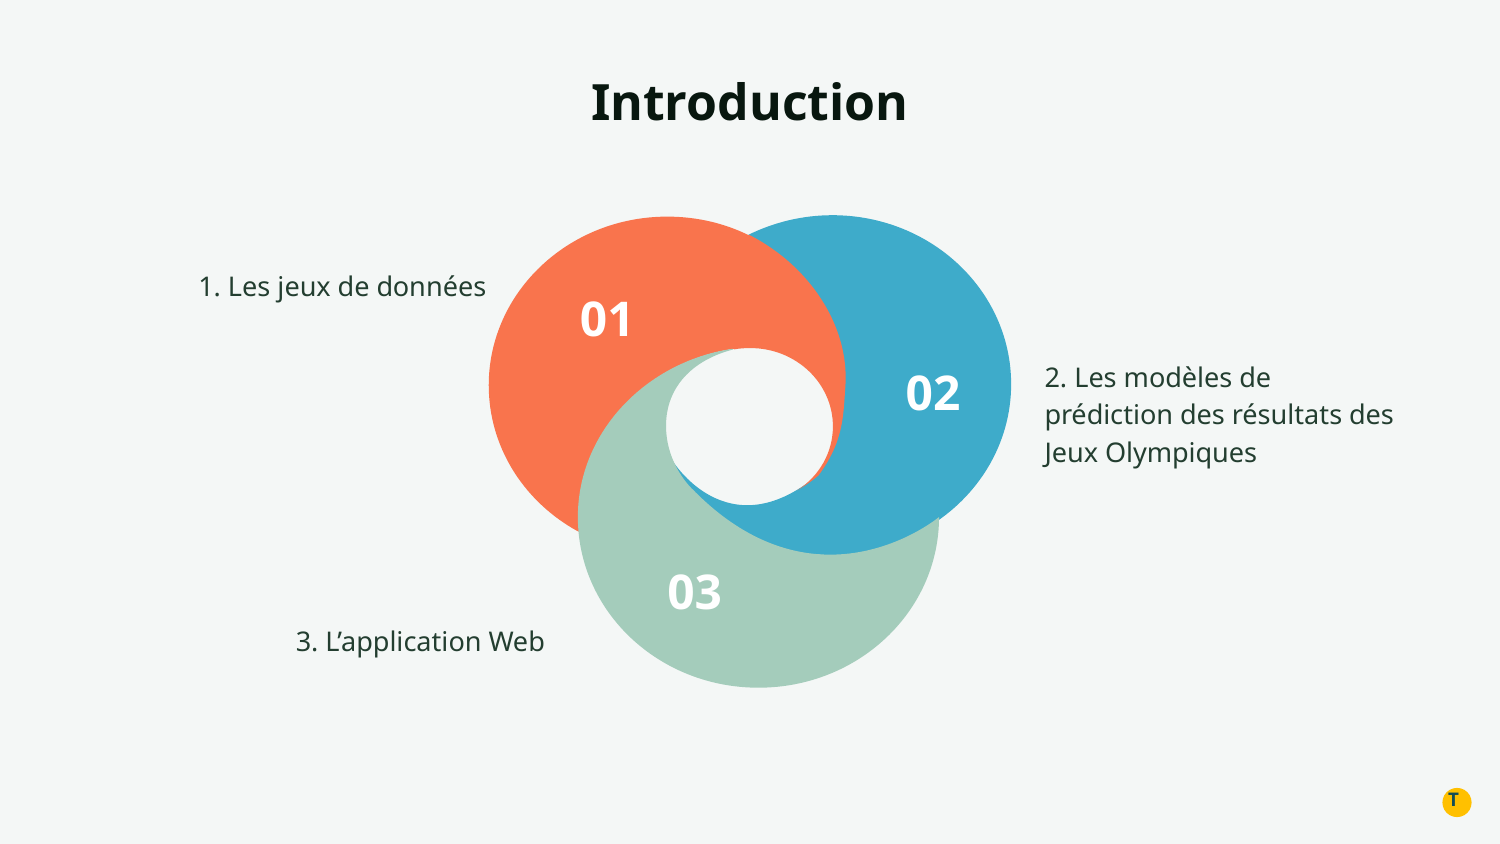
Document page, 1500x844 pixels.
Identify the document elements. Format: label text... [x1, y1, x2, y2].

text_box T [1433, 776, 1481, 822]
subtitle 3. L’application Web [172, 604, 560, 750]
title Introduction [283, 65, 1217, 136]
subtitle 2. Les modèles de prédiction des résultats des Jeux Olympiques [1029, 340, 1417, 564]
subtitle 1. Les jeux de données [81, 249, 502, 385]
